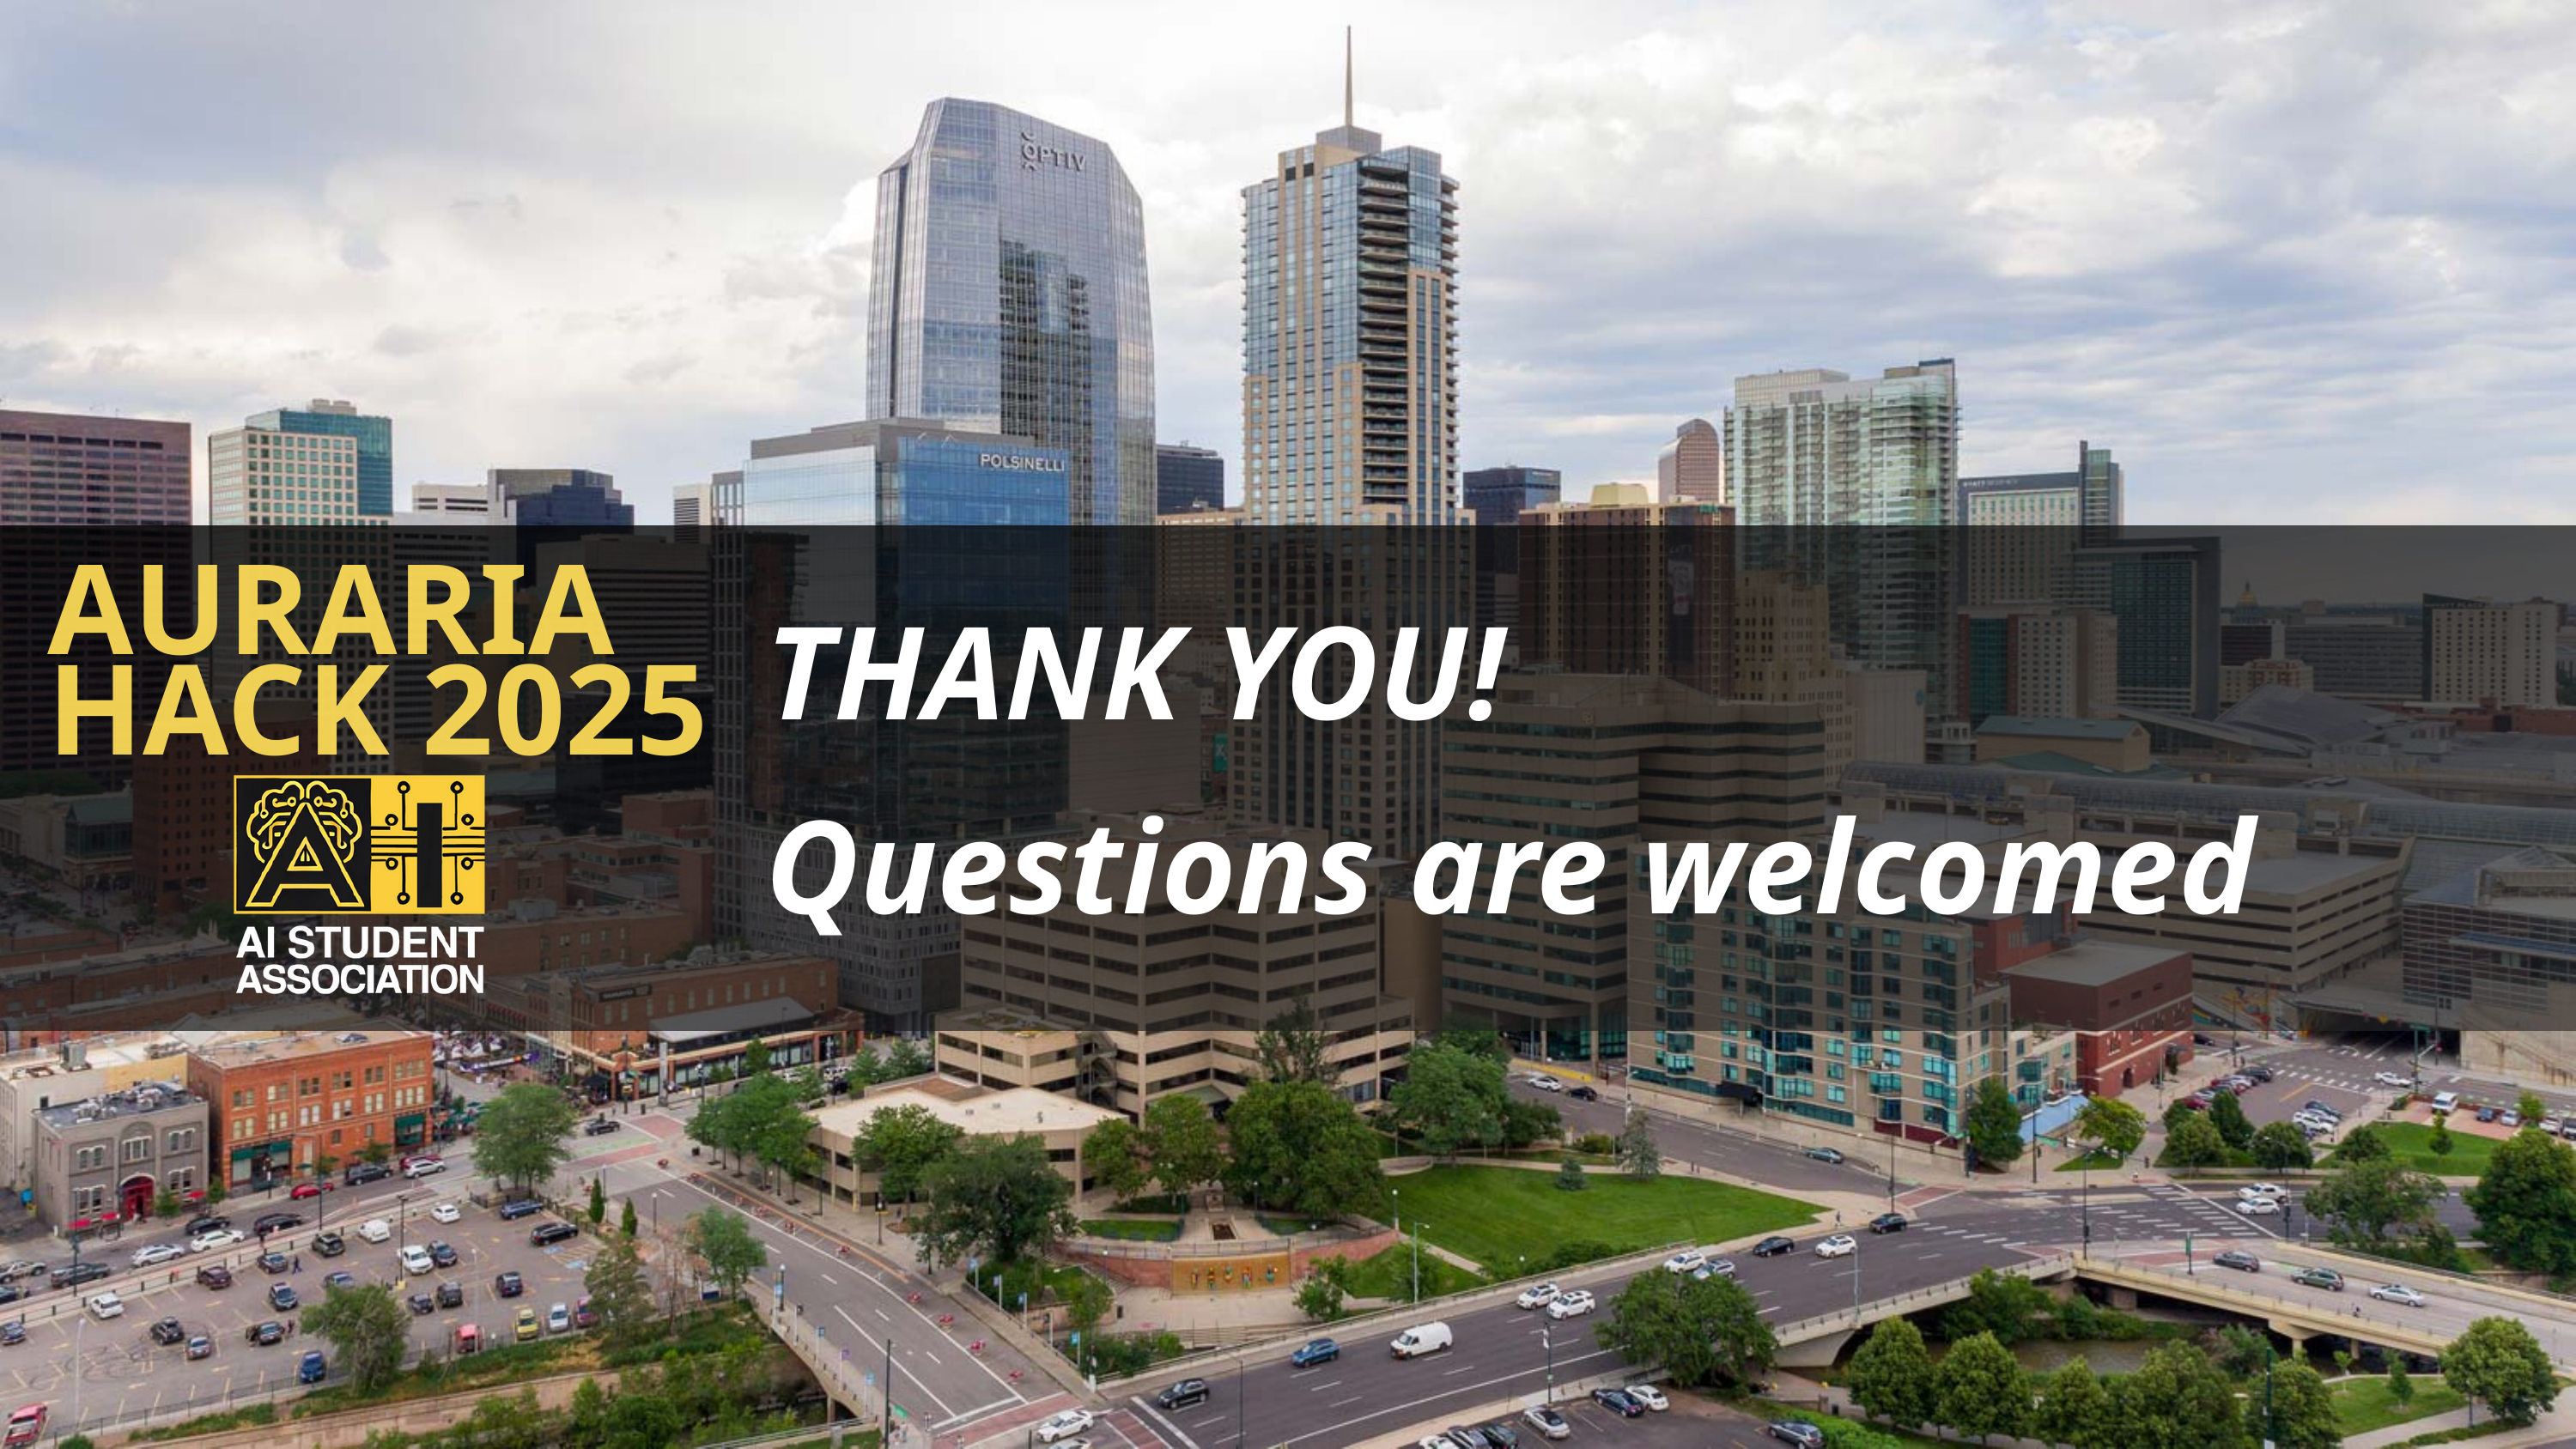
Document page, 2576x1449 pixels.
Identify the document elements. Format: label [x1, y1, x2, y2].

text_box [0, 0, 2576, 525]
text_box [0, 1040, 2576, 1449]
text_box [216, 755, 502, 1012]
text_box [765, 587, 2529, 968]
text_box [0, 525, 2576, 1031]
